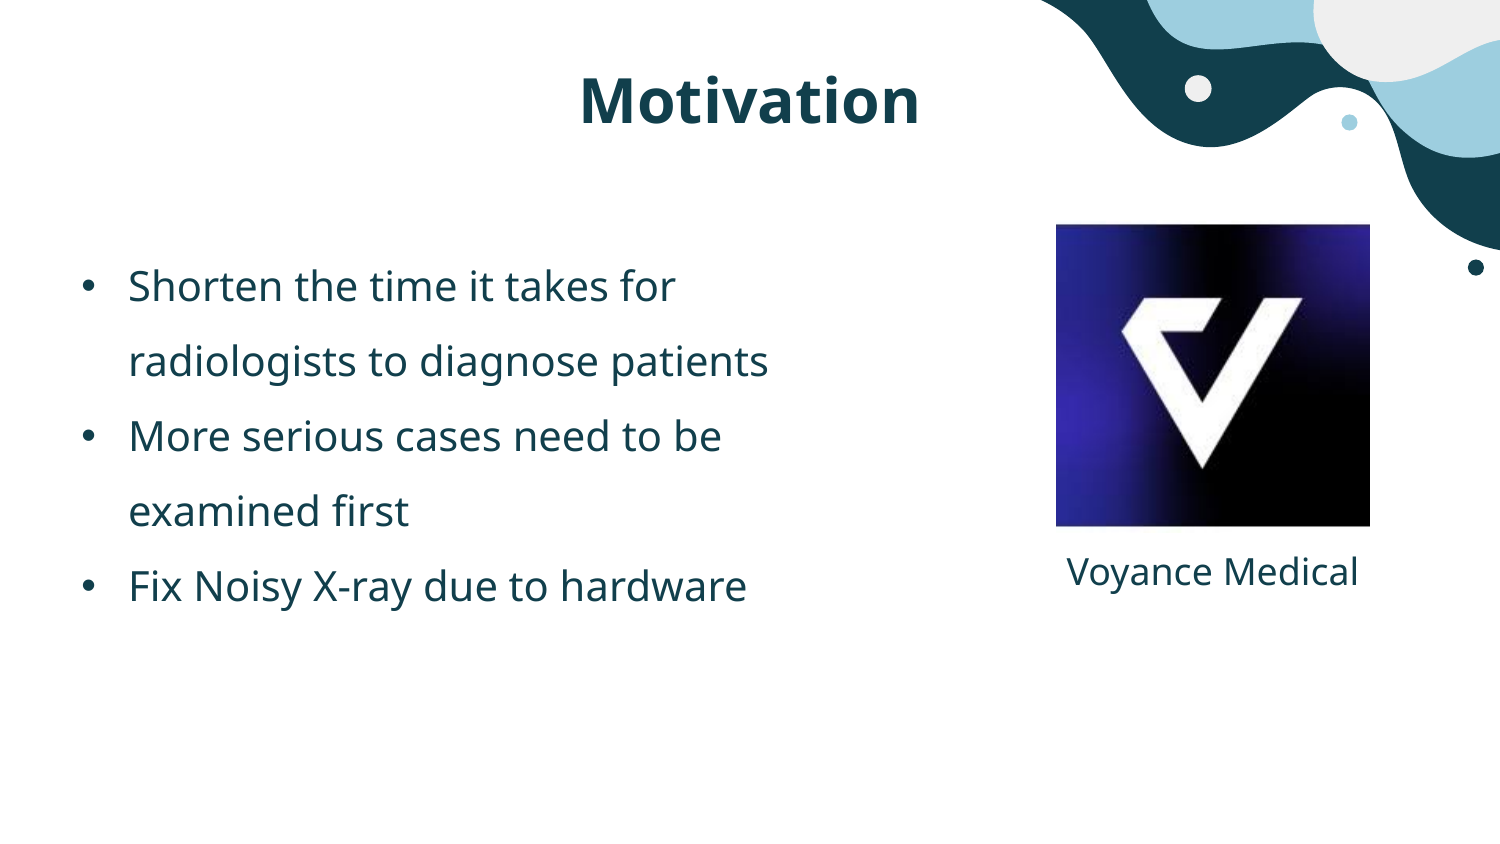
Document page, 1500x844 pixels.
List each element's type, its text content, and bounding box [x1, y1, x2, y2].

picture [1056, 219, 1370, 533]
text_box Voyance Medical [1018, 532, 1408, 627]
text_box Shorten the time it takes for radiologists to diagnose patients More serious cases need to be examined first Fix Noisy X-ray due to hardware [66, 219, 832, 654]
title Motivation [349, 46, 1151, 140]
